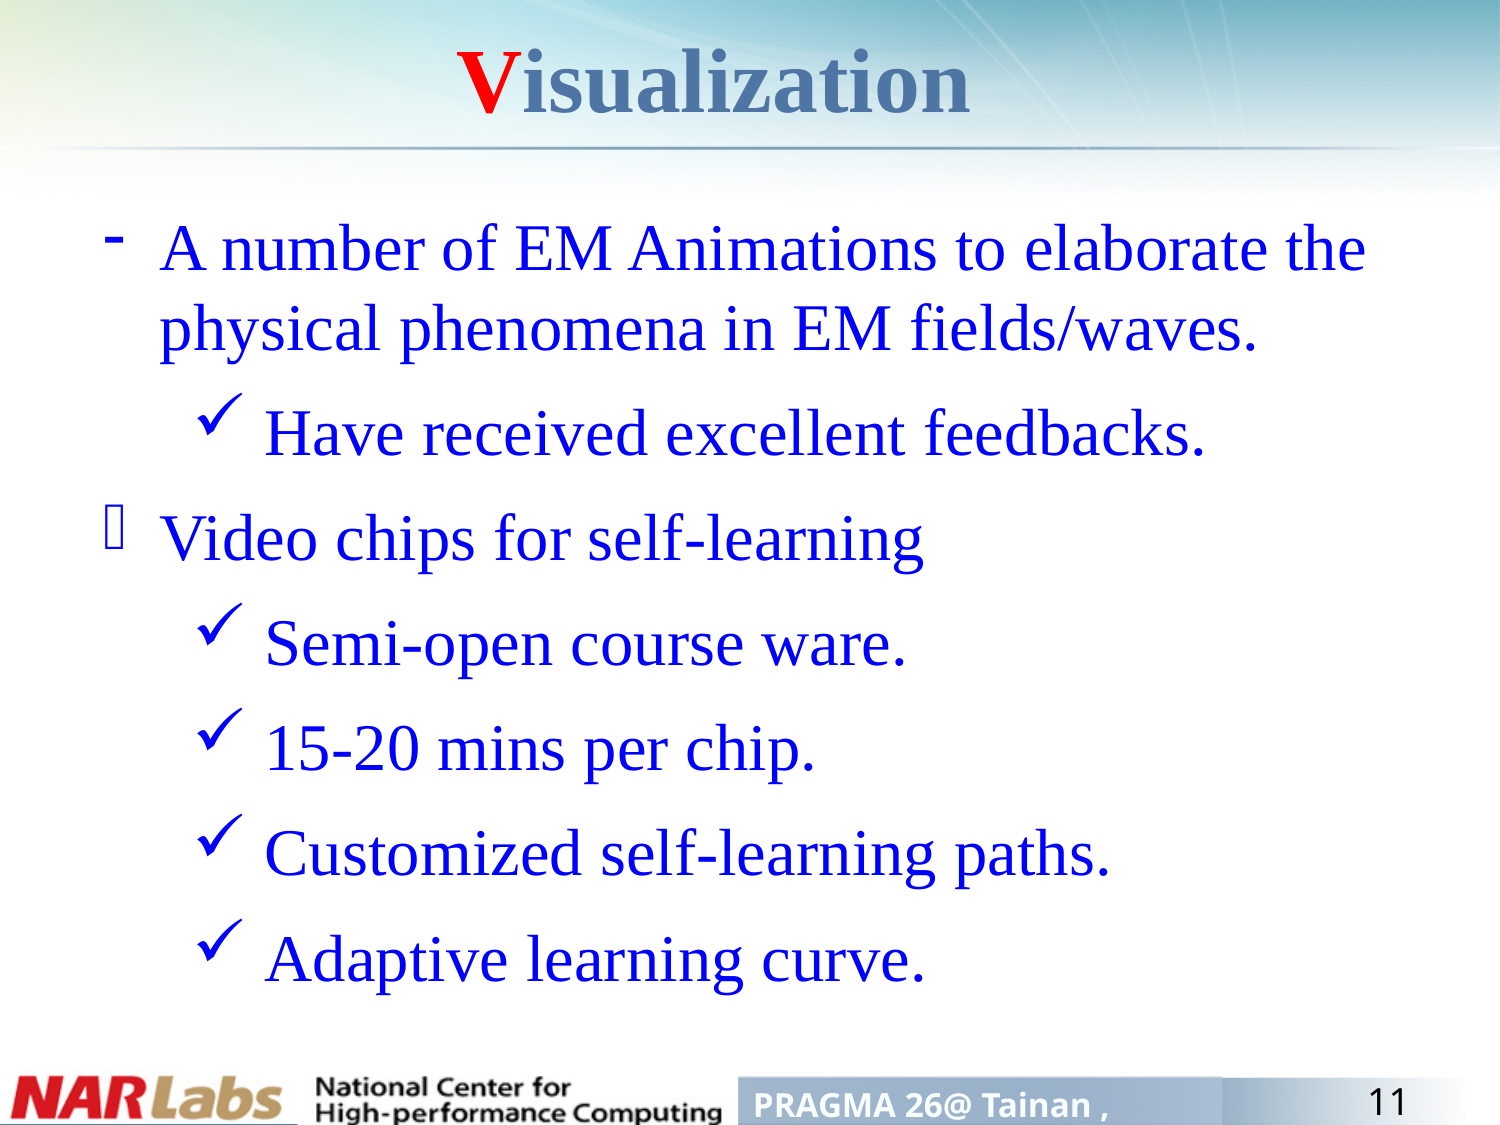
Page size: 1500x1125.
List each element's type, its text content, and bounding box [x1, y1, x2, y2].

slide_number 11 [1352, 1070, 1500, 1125]
title Visualization [76, 3, 1352, 149]
list A number of EM Animations to elaborate the physical phenomena in EM fields/waves. Have received excellent feedbacks. Video chips for self-learning Semi-open course ware. 15-20 mins per chip. Customized self-learning paths. Adaptive learning curve. [88, 196, 1435, 1071]
picture [0, 0, 1500, 1125]
